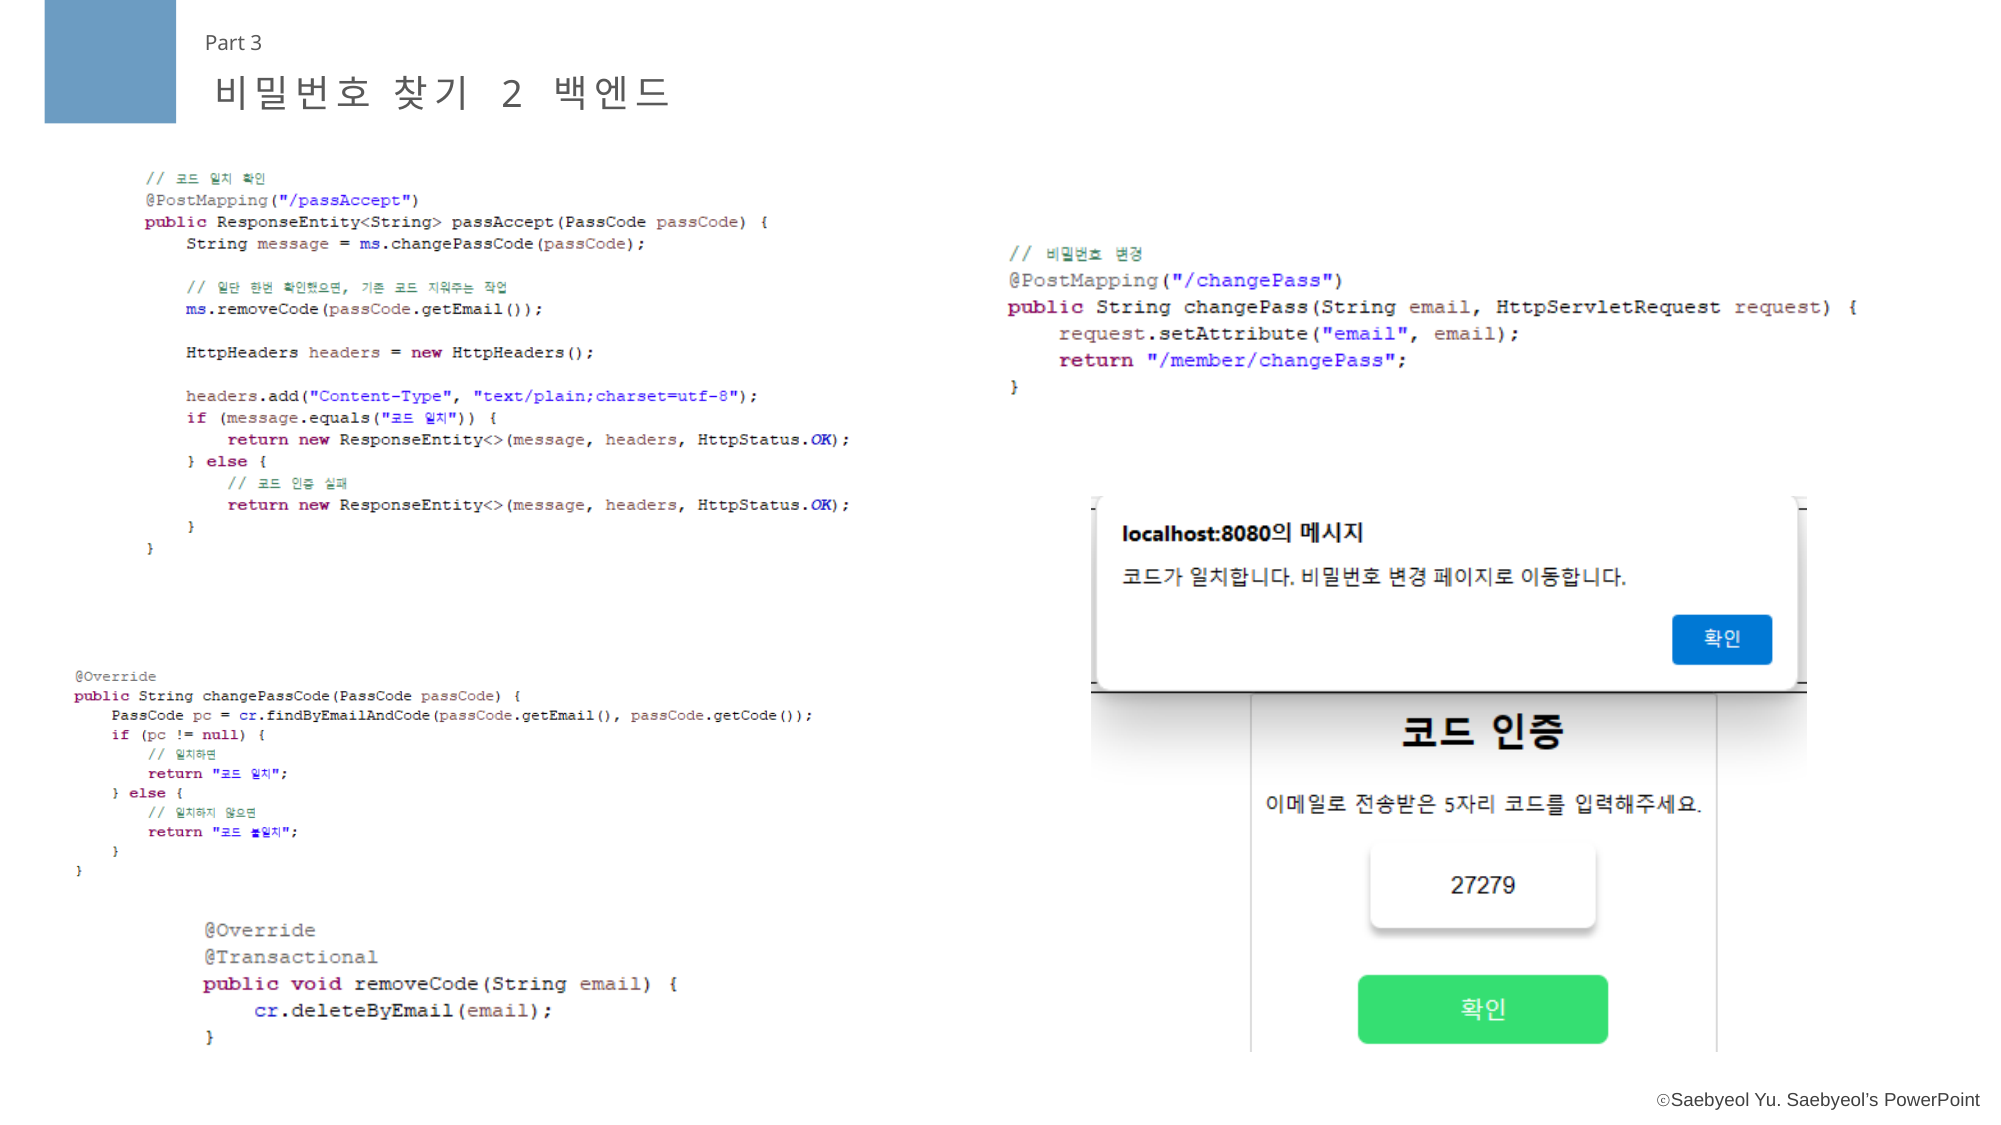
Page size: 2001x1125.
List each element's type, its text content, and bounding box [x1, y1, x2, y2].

text_box Part 3 [189, 22, 277, 63]
picture [1006, 238, 1861, 412]
picture [1091, 496, 1807, 1052]
text_box [44, 0, 177, 124]
picture [139, 163, 891, 565]
picture [69, 665, 815, 882]
text_box 비밀번호 찾기 2 백엔드 [199, 62, 685, 123]
picture [192, 913, 708, 1053]
